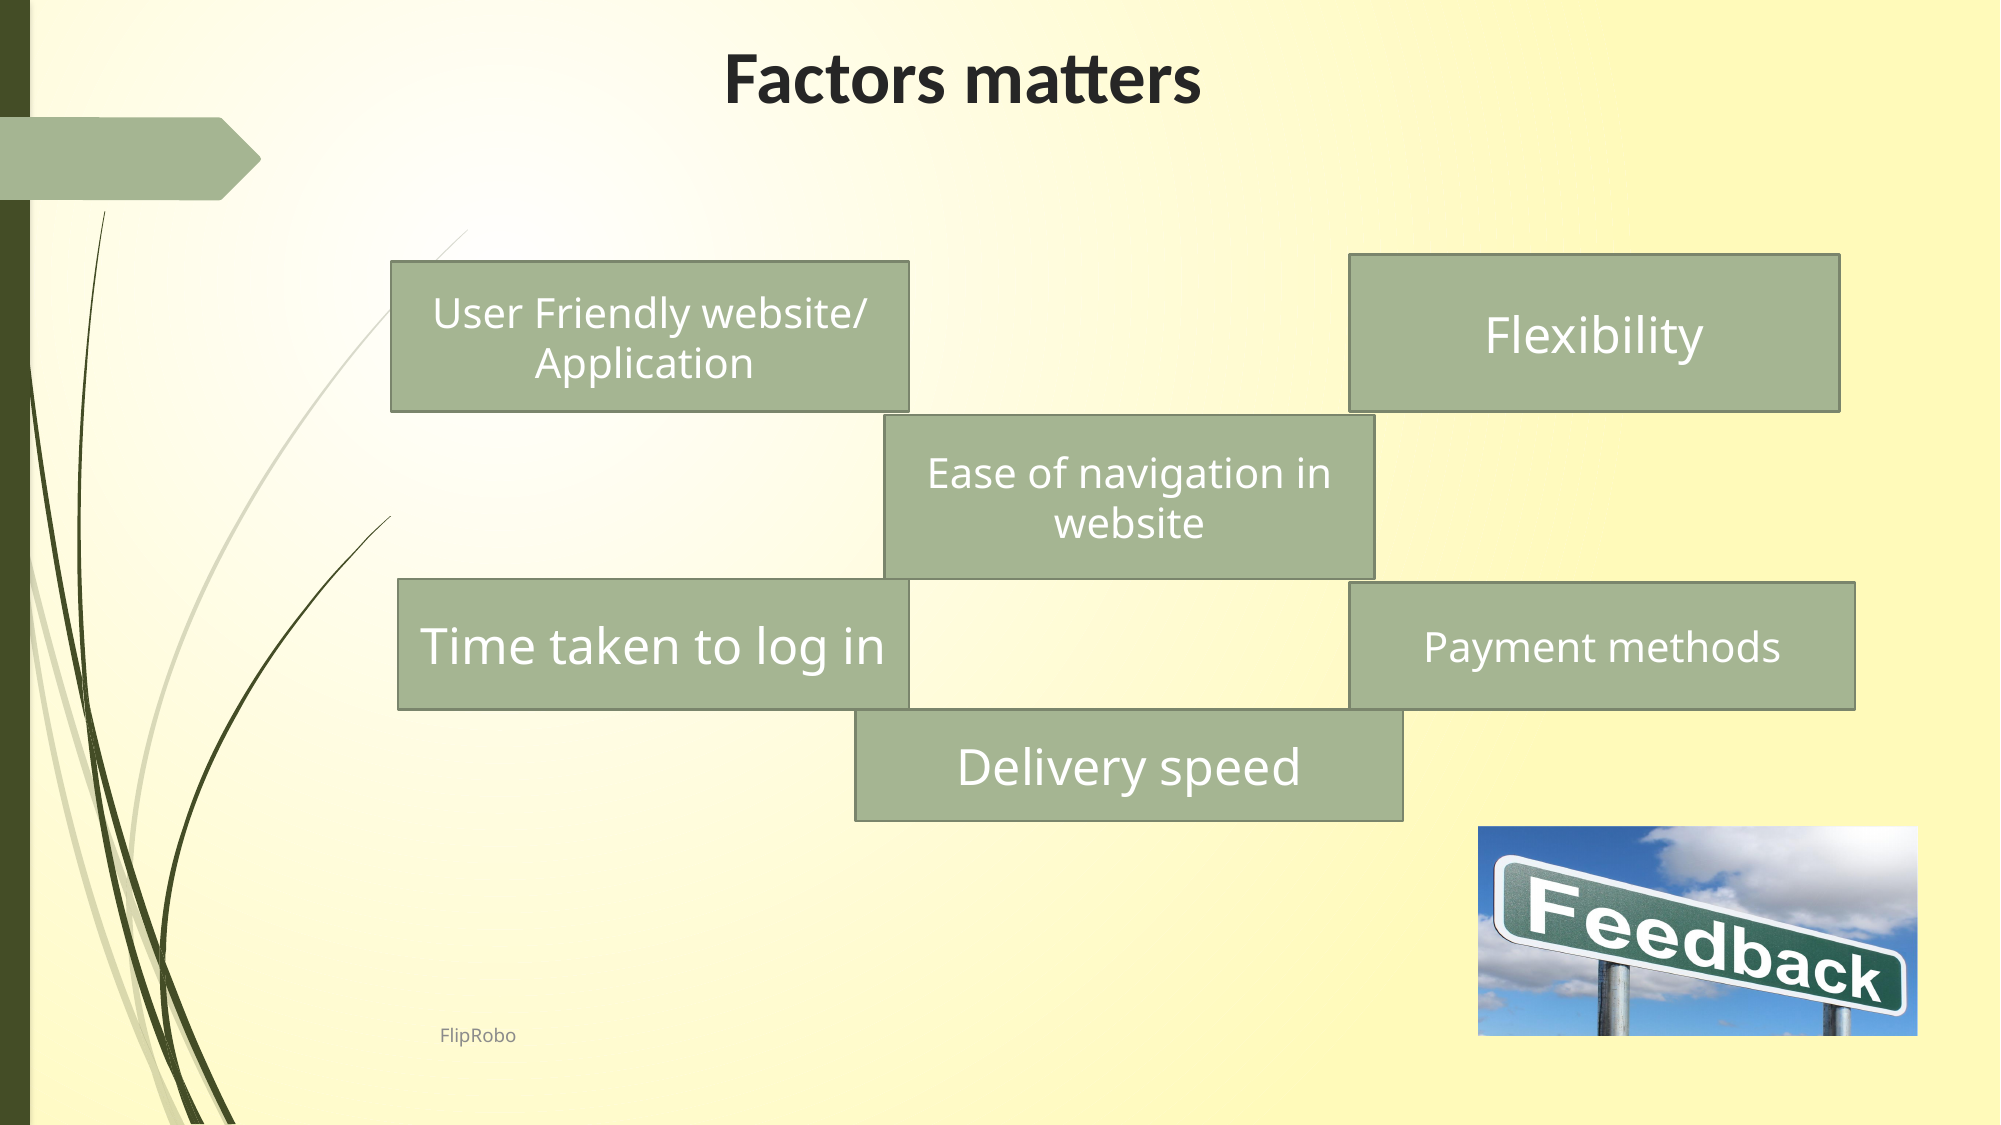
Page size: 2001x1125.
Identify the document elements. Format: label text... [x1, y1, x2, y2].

text_box User Friendly website/ Application [390, 260, 910, 413]
text_box Flexibility [1348, 253, 1841, 413]
text_box Payment methods [1348, 581, 1856, 711]
text_box Time taken to log in [397, 578, 910, 711]
picture [1478, 826, 1918, 1036]
footer FlipRobo [424, 1006, 1675, 1067]
text_box Delivery speed [854, 708, 1404, 822]
text_box Ease of navigation in website [883, 414, 1376, 580]
title Factors matters [709, 21, 1260, 239]
